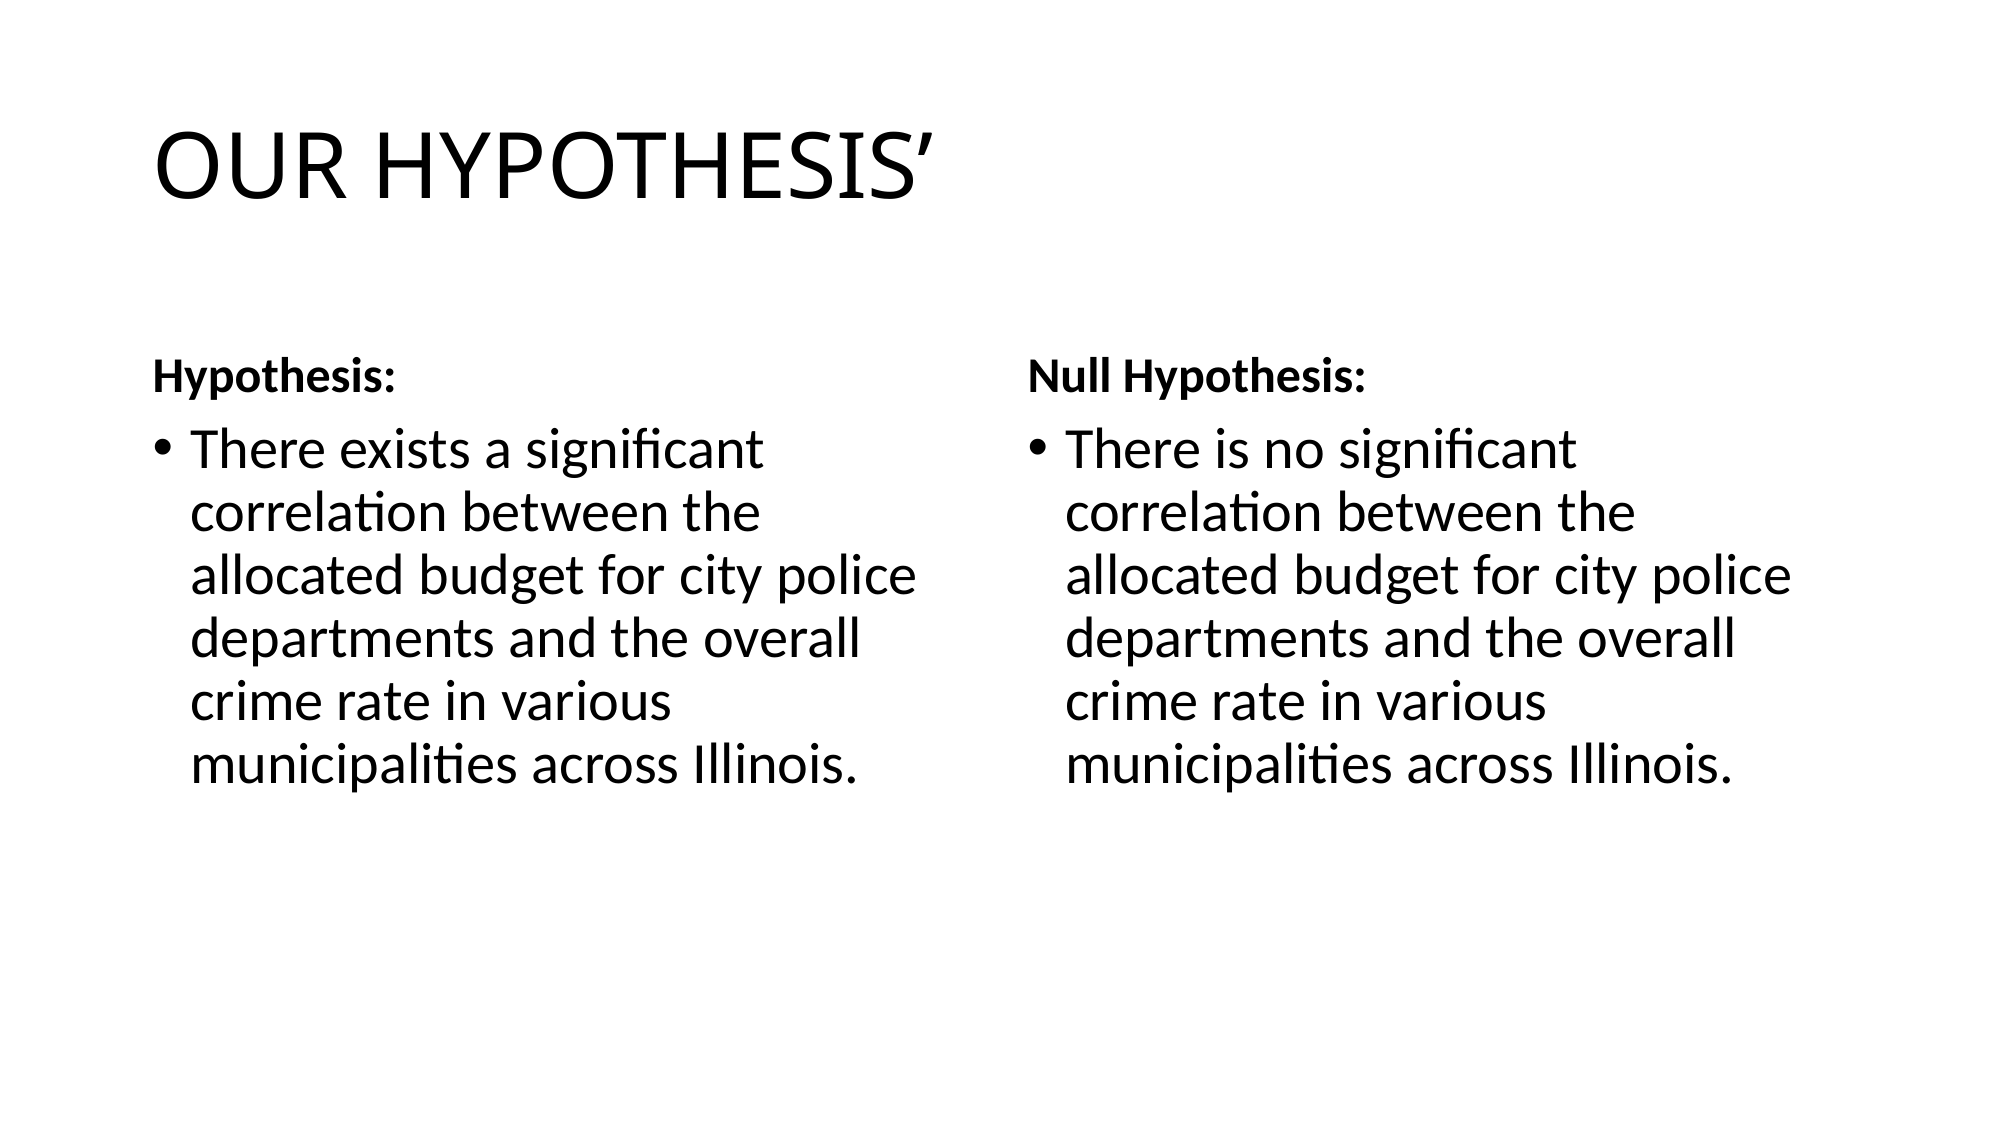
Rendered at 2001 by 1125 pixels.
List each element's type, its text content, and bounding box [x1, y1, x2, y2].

list There exists a significant correlation between the allocated budget for city police departments and the overall crime rate in various municipalities across Illinois. [137, 410, 984, 1016]
title OUR HYPOTHESIS’ [137, 59, 1863, 278]
list There is no significant correlation between the allocated budget for city police departments and the overall crime rate in various municipalities across Illinois. [1012, 410, 1863, 1016]
list Null Hypothesis: [1012, 275, 1863, 410]
list Hypothesis: [137, 275, 984, 410]
